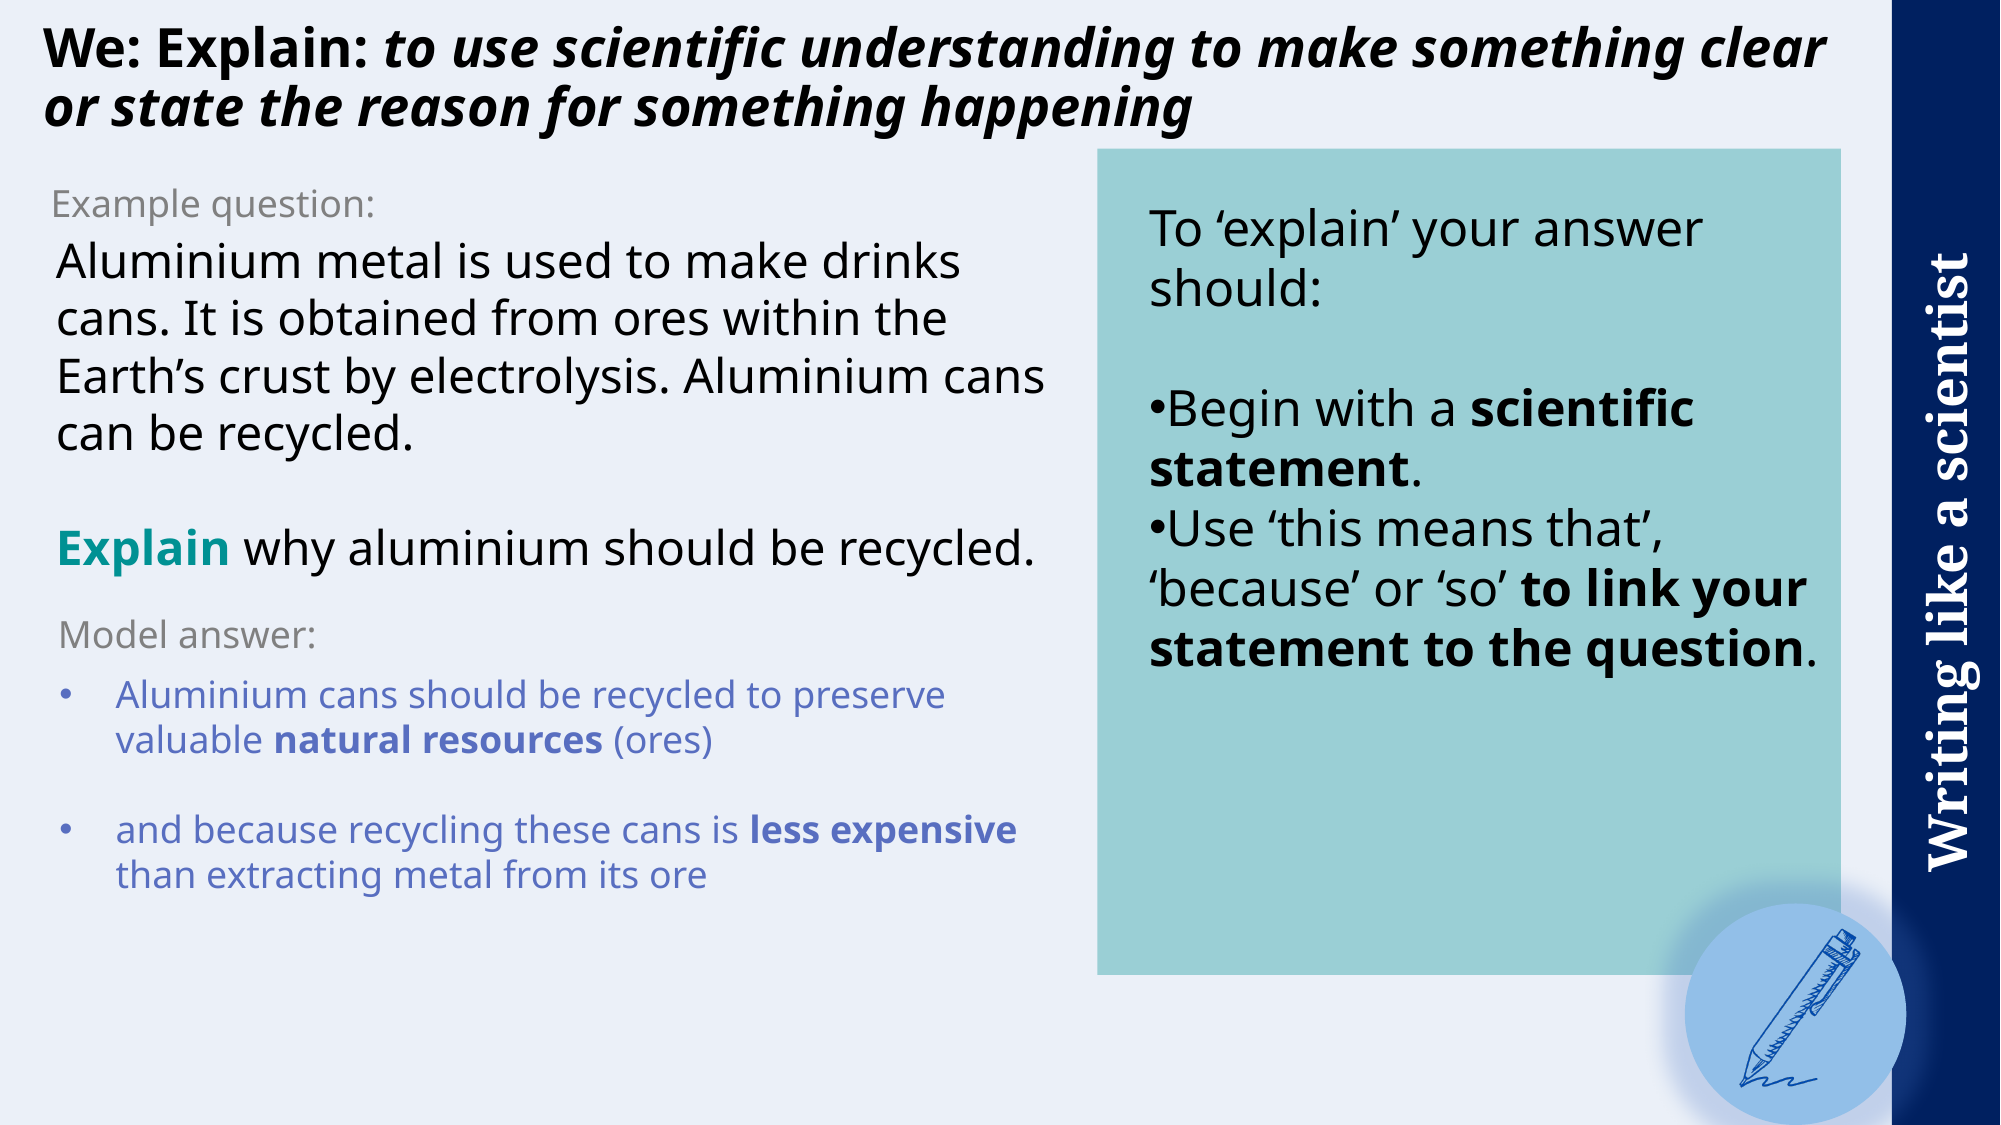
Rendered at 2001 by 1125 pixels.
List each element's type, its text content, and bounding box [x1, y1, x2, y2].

text_box Aluminium cans should be recycled to preserve valuable natural resources (ores) and because recycling these cans is less expensive than extracting metal from its ore [44, 663, 1099, 903]
text_box Aluminium metal is used to make drinks cans. It is obtained from ores within the Earth’s crust by electrolysis. Aluminium cans can be recycled. Explain why aluminium should be recycled. [40, 223, 1103, 583]
text_box Model answer: [43, 604, 427, 664]
picture [1687, 913, 1882, 1108]
text_box Example question: [35, 172, 445, 233]
text_box To ‘explain’ your answer should: Begin with a scientific statement. Use ‘this means that’, ‘because’ or ‘so’ to link your statement to the question. [1134, 188, 1835, 684]
title We: Explain: to use scientific understanding to make something clear or state the reason for something happening [43, 22, 1867, 138]
